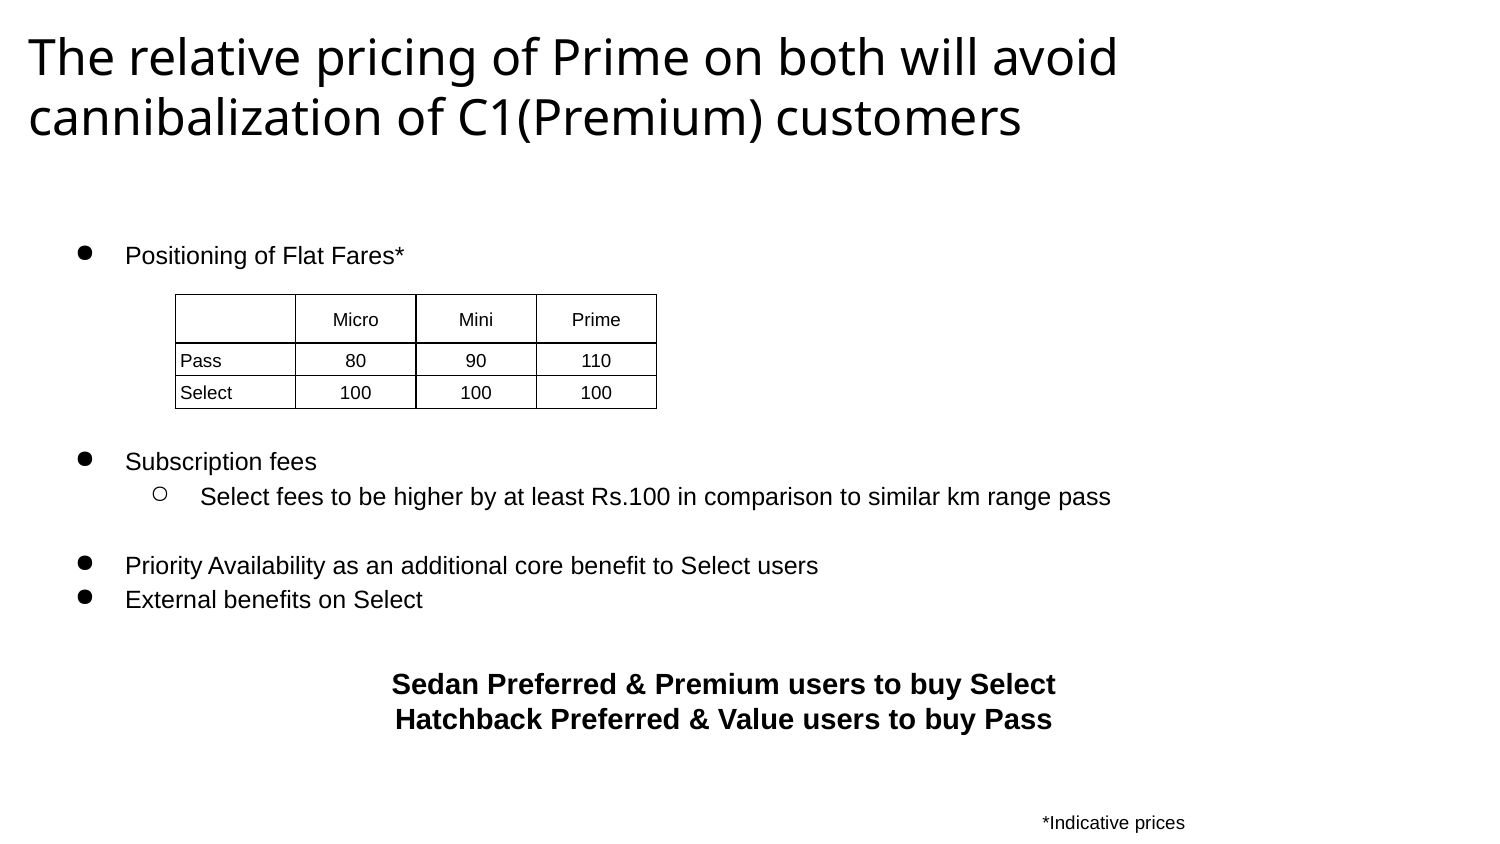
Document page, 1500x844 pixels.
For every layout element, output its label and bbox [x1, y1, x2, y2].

text_box [34, 219, 1400, 747]
table_cell [176, 344, 295, 375]
table_cell [176, 376, 295, 408]
table_cell [296, 344, 415, 375]
table_header [537, 295, 656, 342]
text_box [1027, 795, 1474, 831]
table_cell [417, 376, 536, 408]
table_cell [537, 344, 656, 375]
table_cell [417, 344, 536, 375]
table_header [417, 295, 536, 342]
table_cell [296, 376, 415, 408]
table_header [176, 295, 295, 342]
table_header [296, 295, 415, 342]
title [13, 10, 1412, 105]
table_cell [537, 376, 656, 408]
